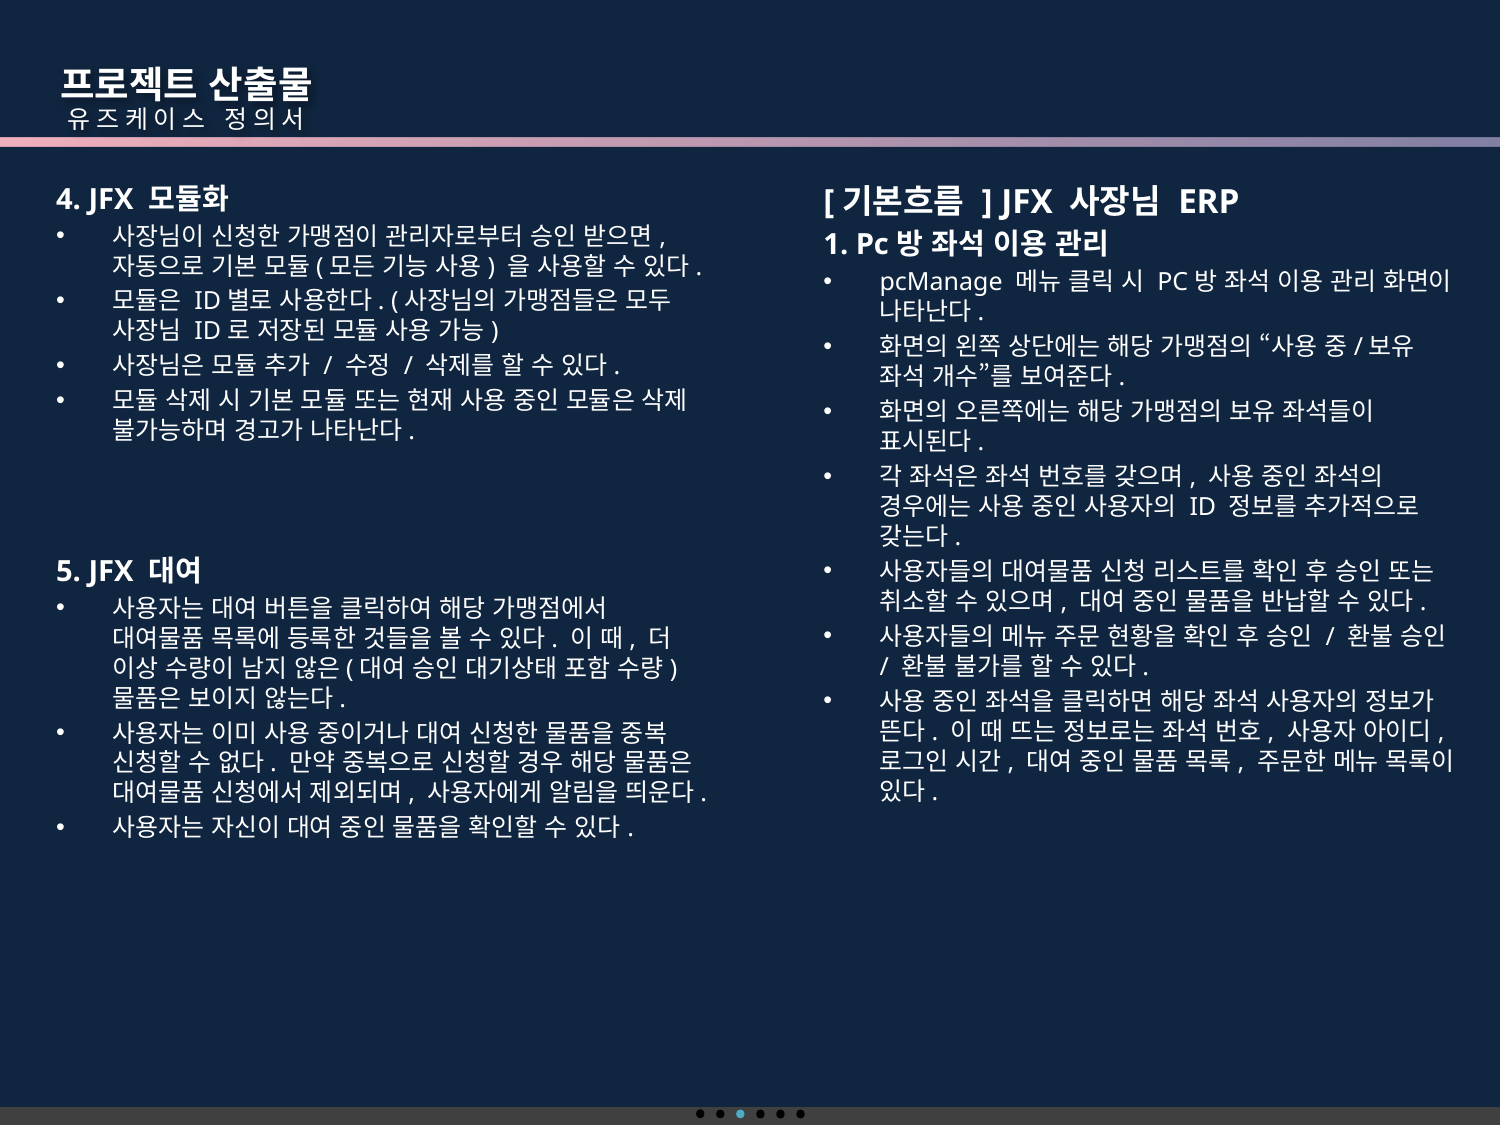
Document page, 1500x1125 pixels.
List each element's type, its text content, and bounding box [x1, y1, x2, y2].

text_box [0, 0, 1500, 139]
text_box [695, 1109, 805, 1119]
text_box [0, 1107, 696, 1125]
text_box 5. JFX 대여 사용자는 대여 버튼을 클릭하여 해당 가맹점에서 대여물품 목록에 등록한 것들을 볼 수 있다. 이 때, 더 이상 수량이 남지 않은(대여 승인 대기상태 포함 수량) 물품은 보이지 않는다. 사용자는 이미 사용 중이거나 대여 신청한 물품을 중복 신청할 수 없다. 만약 중복으로 신청할 경우 해당 물품은 대여물품 신청에서 제외되며, 사용자에게 알림을 띄운다. 사용자는 자신이 대여 중인 물품을 확인할 수 있다. [41, 544, 712, 900]
text_box [0, 145, 1500, 1107]
text_box 4. JFX 모듈화 사장님이 신청한 가맹점이 관리자로부터 승인 받으면, 자동으로 기본 모듈(모든 기능 사용) 을 사용할 수 있다. 모듈은 ID별로 사용한다. (사장님의 가맹점들은 모두 사장님 ID로 저장된 모듈 사용 가능) 사장님은 모듈 추가 / 수정 / 삭제를 할 수 있다. 모듈 삭제 시 기본 모듈 또는 현재 사용 중인 모듈은 삭제 불가능하며 경고가 나타난다. [41, 172, 712, 492]
text_box 프로젝트 산출물 유즈케이스 정의서 [53, 32, 349, 138]
text_box [803, 1107, 1500, 1125]
text_box [기본흐름 ] JFX 사장님 ERP 1. Pc방 좌석 이용 관리 pcManage 메뉴 클릭 시 PC방 좌석 이용 관리 화면이 나타난다. 화면의 왼쪽 상단에는 해당 가맹점의 “사용 중/보유 좌석 개수”를 보여준다. 화면의 오른쪽에는 해당 가맹점의 보유 좌석들이 표시된다. 각 좌석은 좌석 번호를 갖으며, 사용 중인 좌석의 경우에는 사용 중인 사용자의 ID 정보를 추가적으로 갖는다. 사용자들의 대여물품 신청 리스트를 확인 후 승인 또는 취소할 수 있으며, 대여 중인 물품을 반납할 수 있다. 사용자들의 메뉴 주문 현황을 확인 후 승인 / 환불 승인 / 환불 불가를 할 수 있다. 사용 중인 좌석을 클릭하면 해당 좌석 사용자의 정보가 뜬다. 이 때 뜨는 정보로는 좌석 번호, 사용자 아이디, 로그인 시간, 대여 중인 물품 목록, 주문한 메뉴 목록이 있다. [808, 172, 1480, 995]
